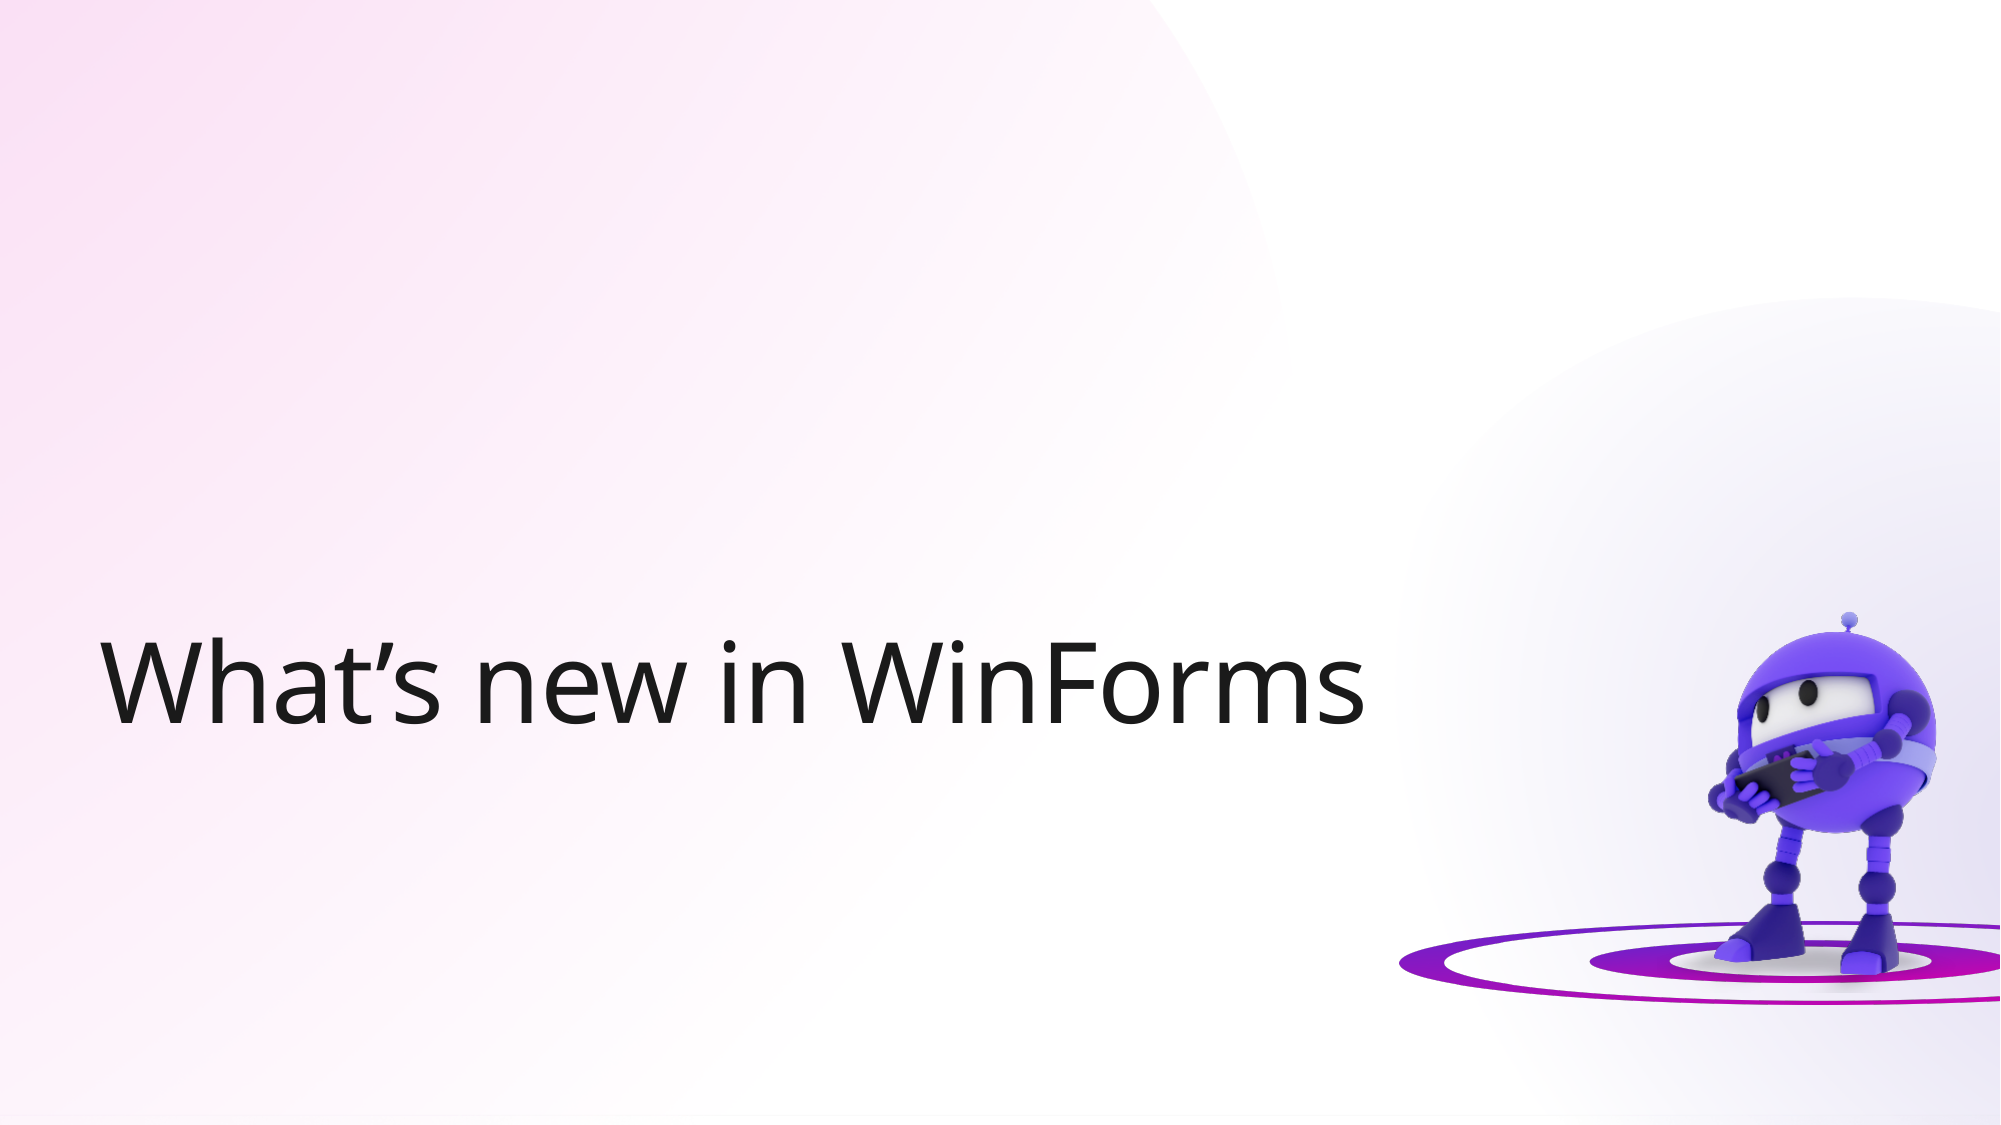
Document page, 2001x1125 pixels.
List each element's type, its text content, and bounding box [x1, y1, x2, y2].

picture [0, 0, 2001, 1125]
title What’s new in WinForms [99, 99, 1399, 749]
